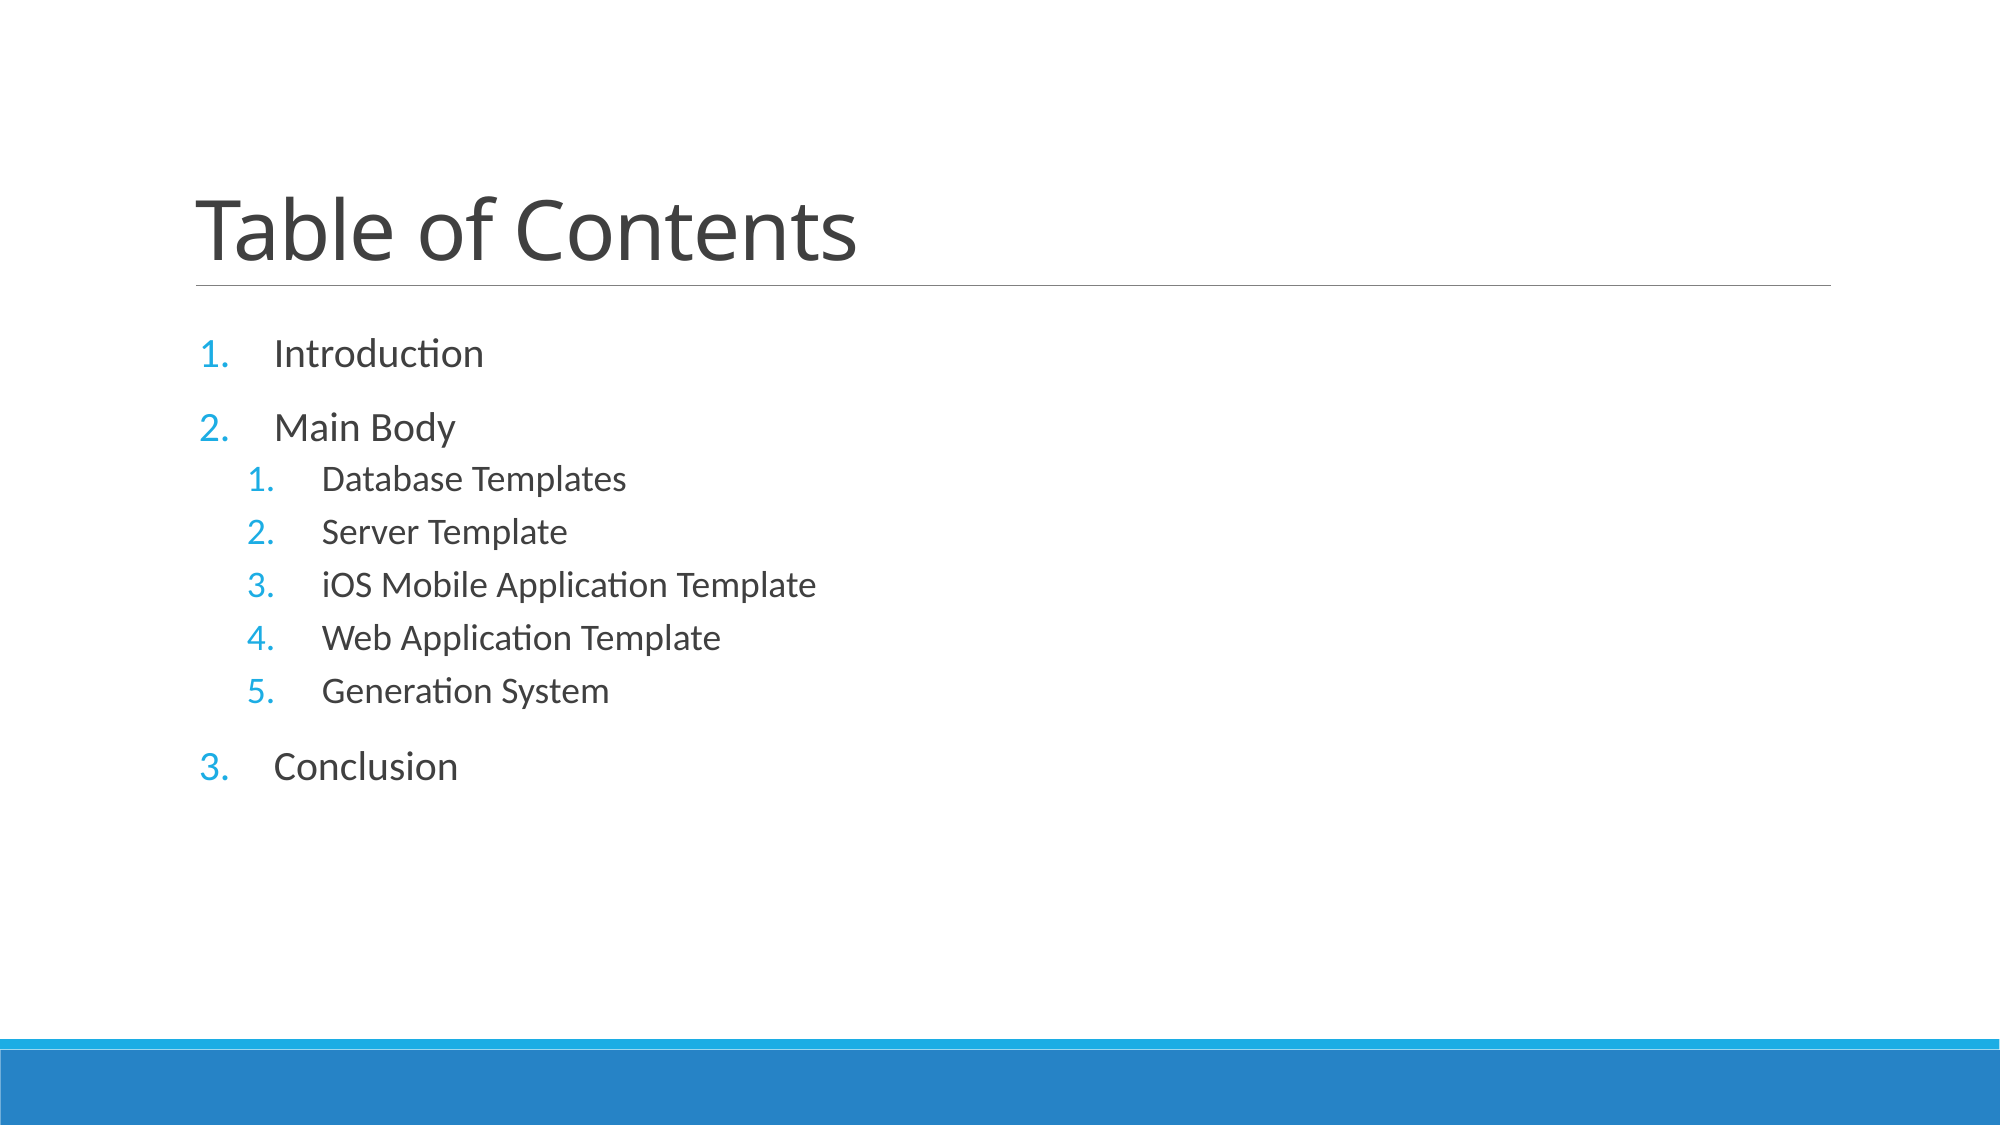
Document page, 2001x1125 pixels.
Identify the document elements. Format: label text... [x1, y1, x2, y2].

list Introduction Main Body Database Templates Server Template iOS Mobile Application Template Web Application Template Generation System Conclusion [198, 323, 1849, 984]
title Table of Contents [180, 47, 1830, 285]
